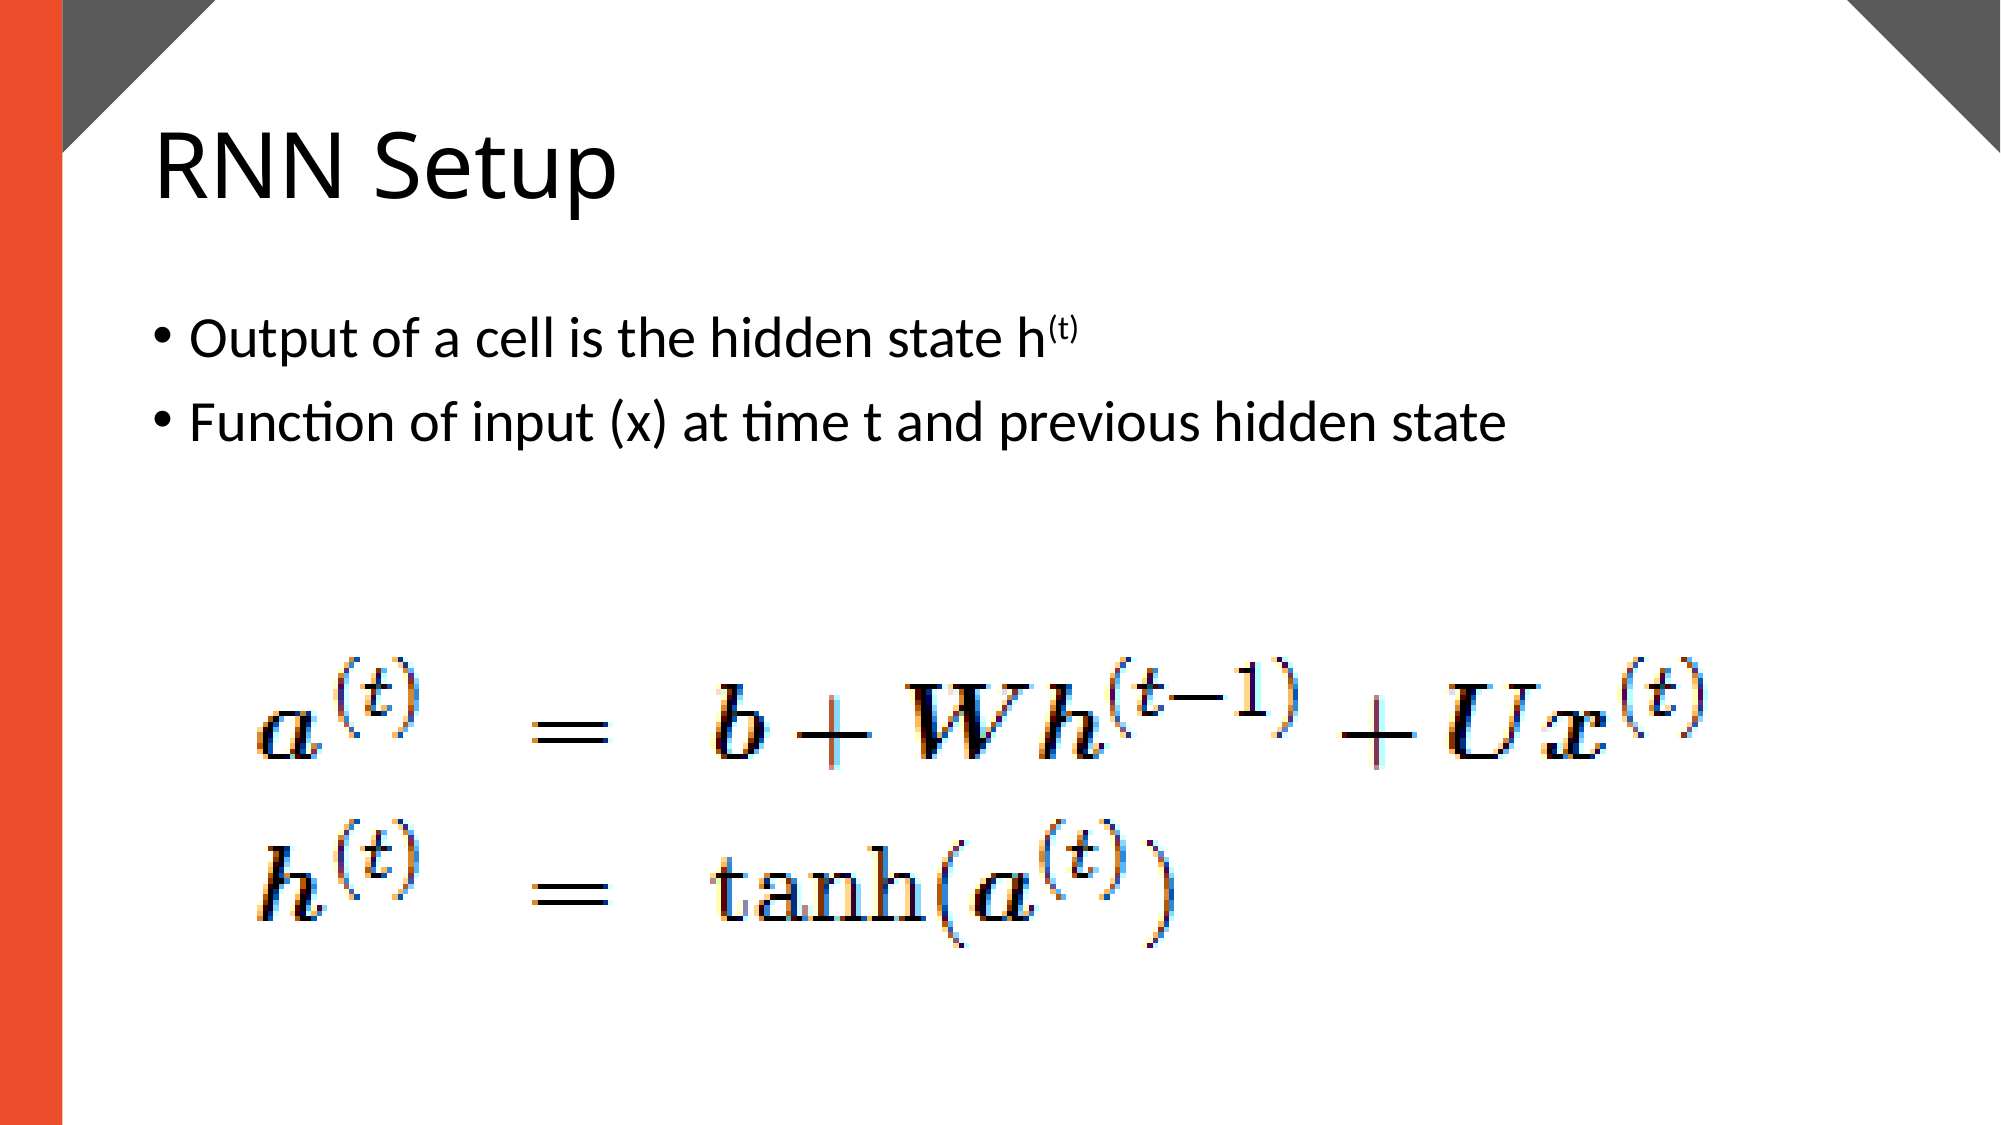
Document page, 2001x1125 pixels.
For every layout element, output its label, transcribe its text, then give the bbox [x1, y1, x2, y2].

list Output of a cell is the hidden state h(t) Function of input (x) at time t and previous hidden state [137, 299, 1830, 607]
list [247, 641, 1753, 948]
title RNN Setup [137, 59, 1863, 278]
